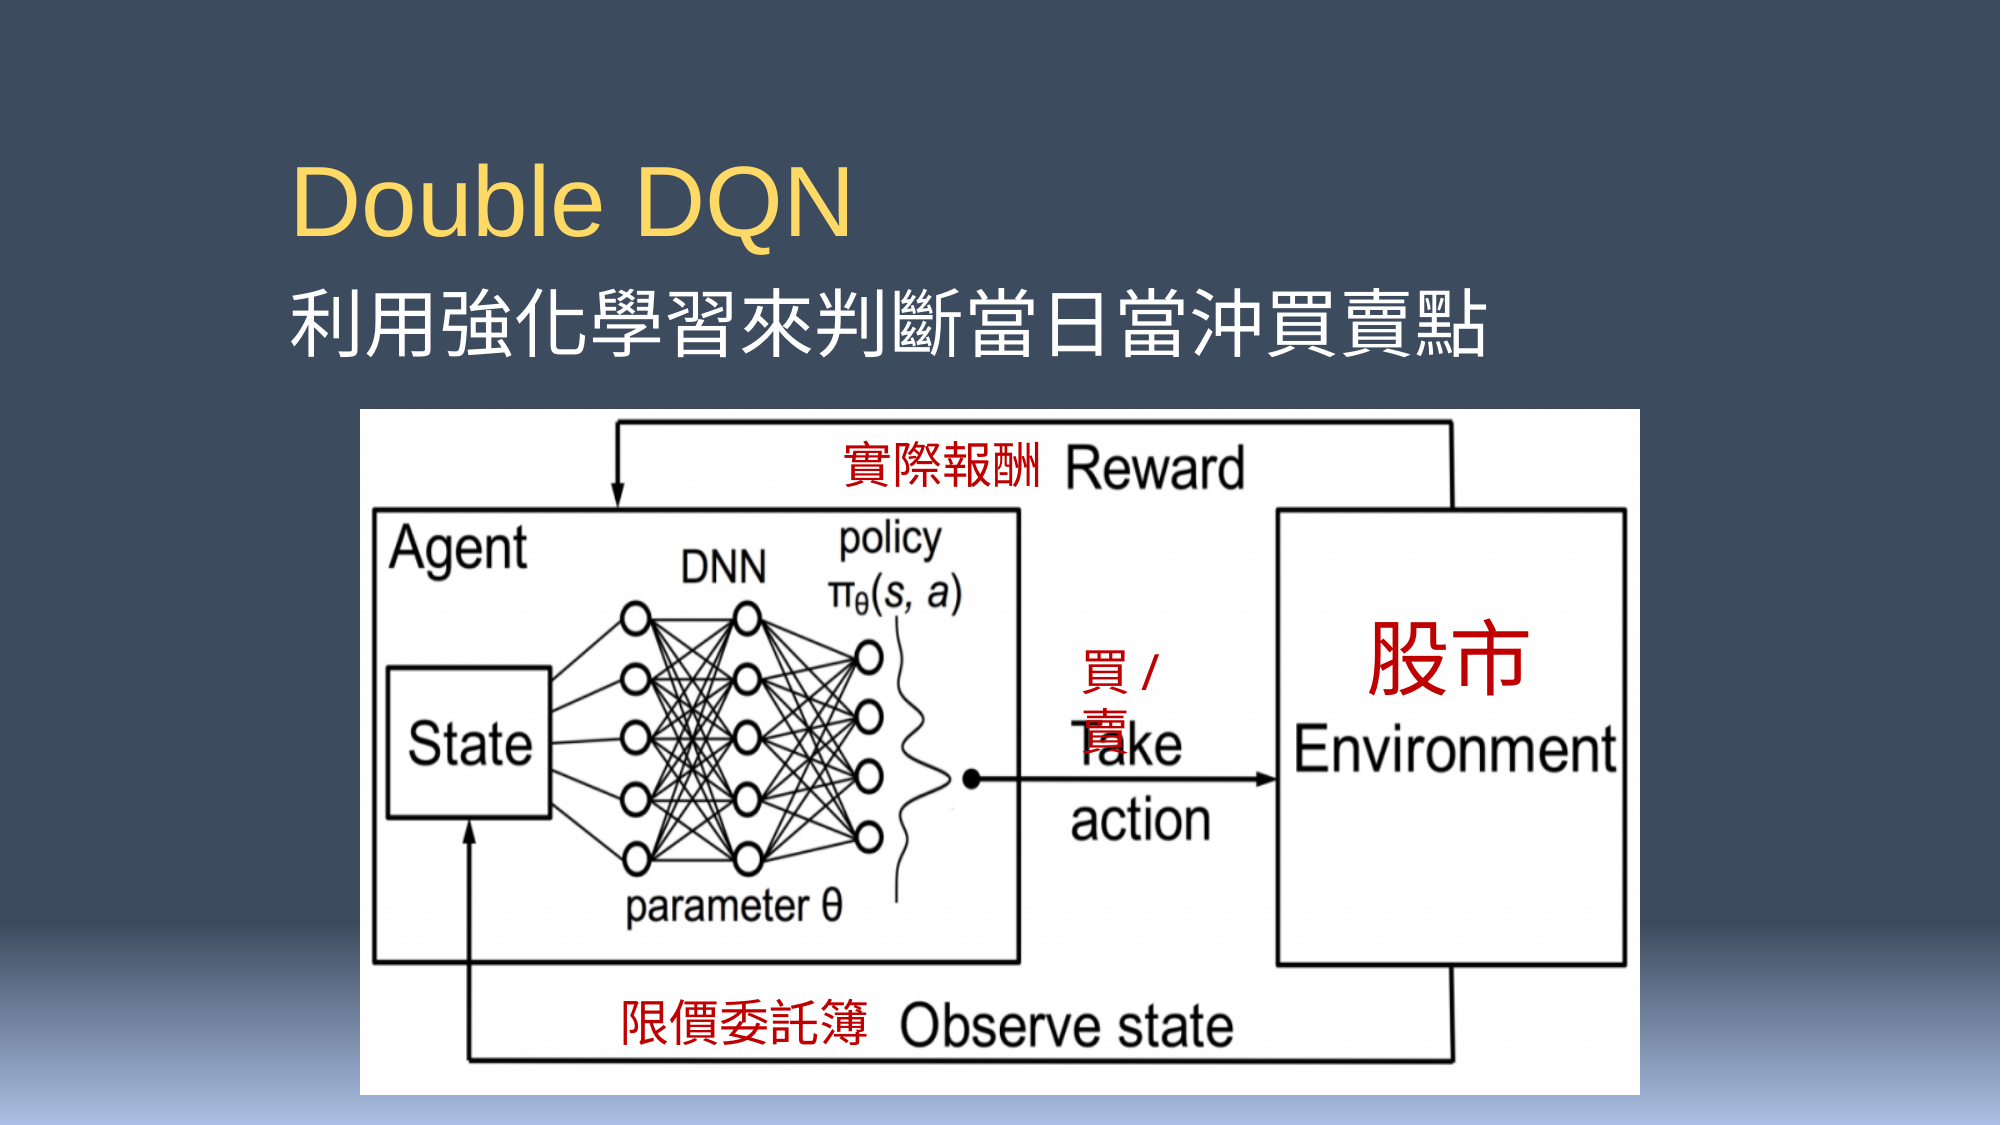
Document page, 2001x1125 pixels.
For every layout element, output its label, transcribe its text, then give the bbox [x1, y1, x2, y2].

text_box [360, 409, 1640, 1095]
text_box 利用強化學習來判斷當日當沖買賣點 [274, 269, 1581, 637]
text_box Double DQN [274, 106, 946, 303]
